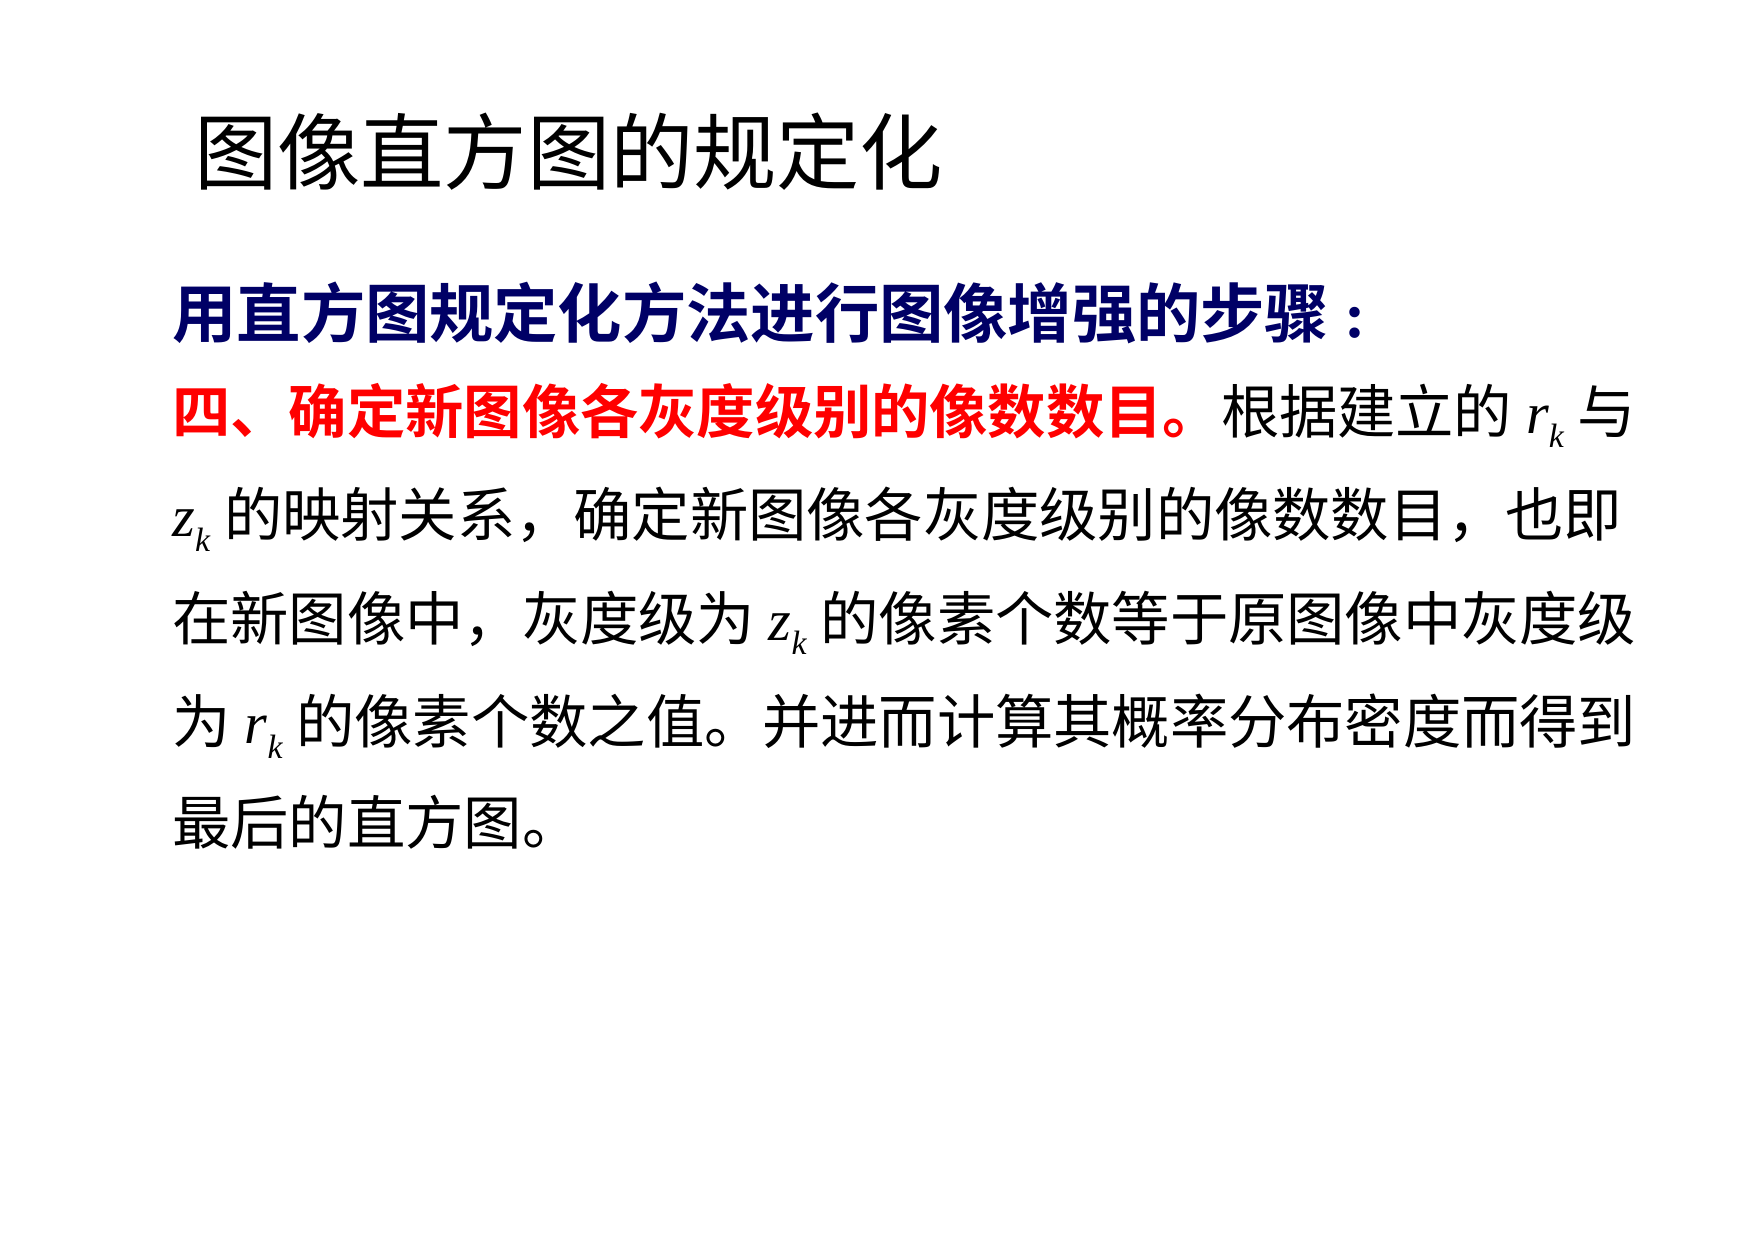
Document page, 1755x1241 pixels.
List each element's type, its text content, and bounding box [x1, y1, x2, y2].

text_box 用直方图规定化方法进行图像增强的步骤: 四、确定新图像各灰度级别的像数数目。根据建立的rk与zk的映射关系，确定新图像各灰度级别的像数数目，也即在新图像中，灰度级为zk的像素个数等于原图像中灰度级为rk的像素个数之值。并进而计算其概率分布密度而得到最后的直方图。 [157, 227, 1674, 864]
text_box 图像直方图的规定化 [169, 51, 1492, 201]
